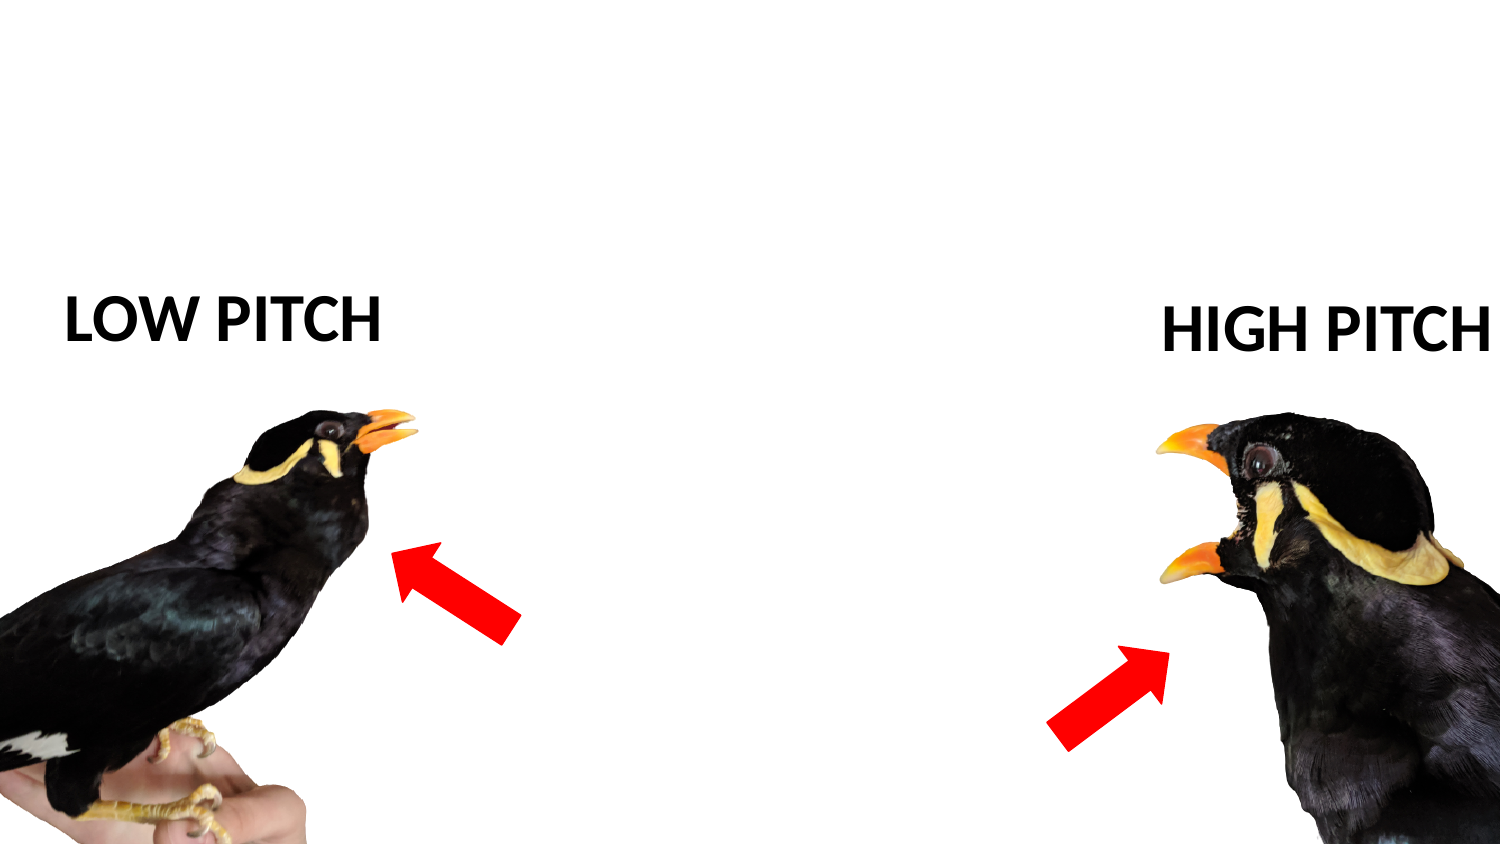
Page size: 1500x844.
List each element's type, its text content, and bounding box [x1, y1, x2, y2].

text_box HIGH PITCH [1146, 268, 1500, 324]
text_box [1046, 689, 1091, 752]
picture [1096, 325, 1500, 844]
text_box LOW PITCH [49, 257, 508, 371]
picture [0, 291, 486, 844]
text_box [490, 595, 521, 645]
